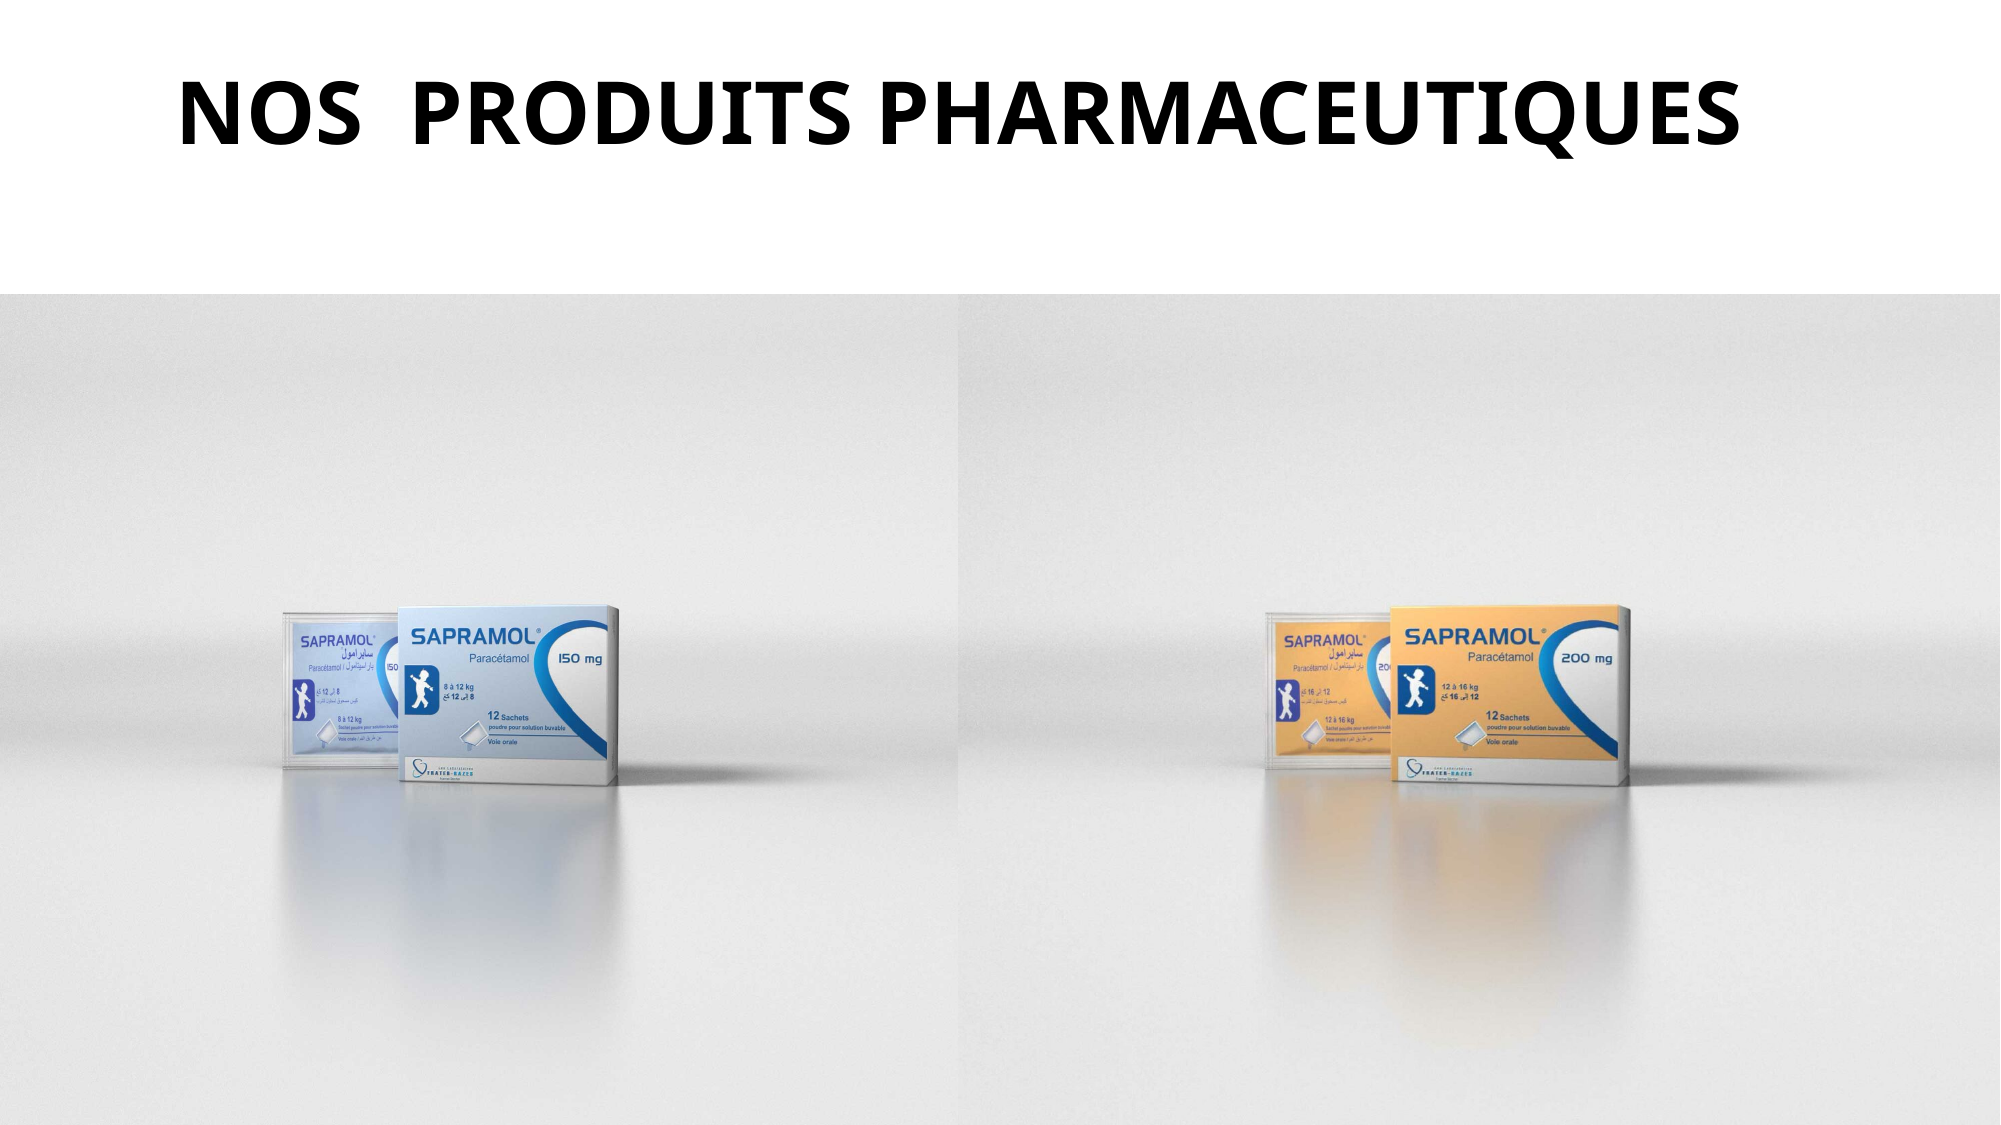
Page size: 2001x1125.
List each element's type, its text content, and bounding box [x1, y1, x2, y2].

title NOS PRODUITS PHARMACEUTIQUES [137, 59, 1863, 278]
picture [0, 294, 2000, 1125]
